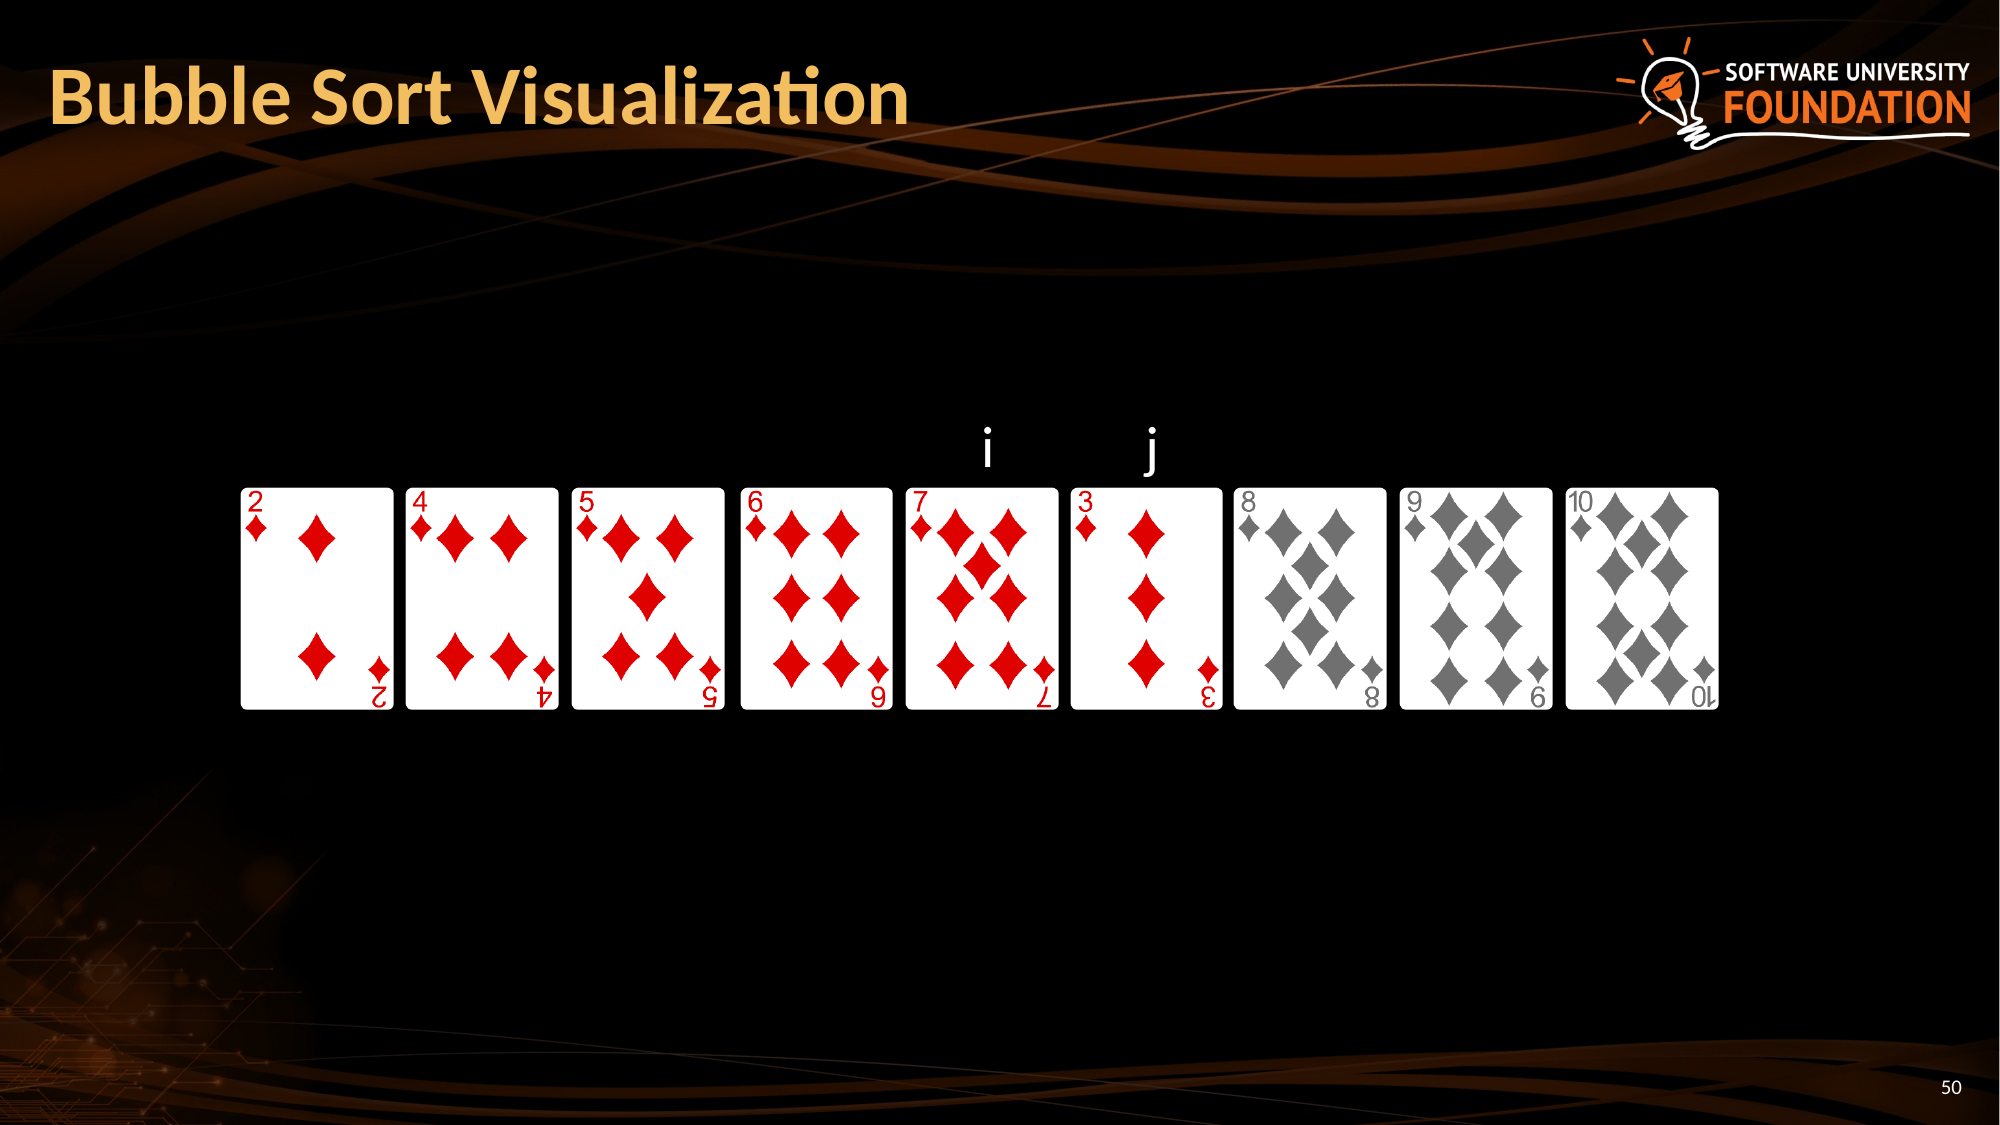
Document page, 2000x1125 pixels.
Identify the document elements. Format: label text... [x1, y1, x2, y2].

title Bubble Sort Visualization [30, 6, 1602, 189]
slide_number 50 [1897, 1070, 1968, 1103]
text_box j [1130, 401, 1175, 487]
picture [0, 0, 2000, 1125]
text_box i [967, 401, 1011, 487]
